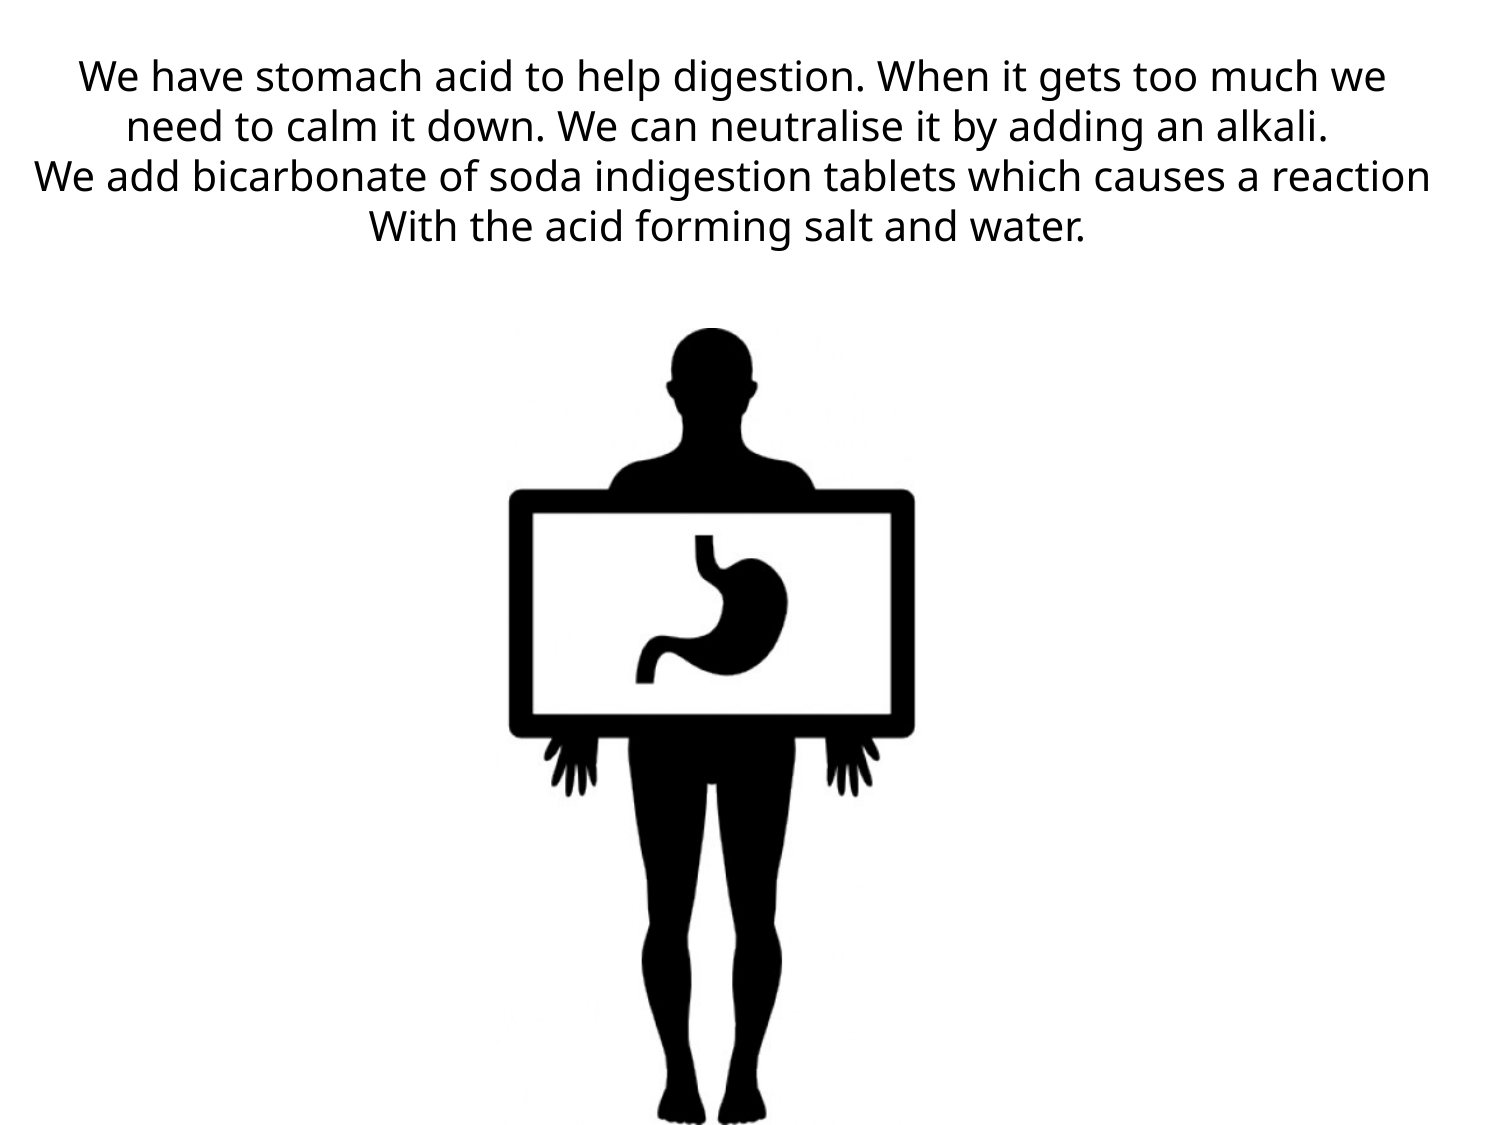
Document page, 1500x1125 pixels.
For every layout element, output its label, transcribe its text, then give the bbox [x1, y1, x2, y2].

text_box We have stomach acid to help digestion. When it gets too much we need to calm it down. We can neutralise it by adding an alkali. We add bicarbonate of soda indigestion tablets which causes a reaction With the acid forming salt and water. [18, 41, 1447, 258]
picture [495, 328, 922, 1125]
